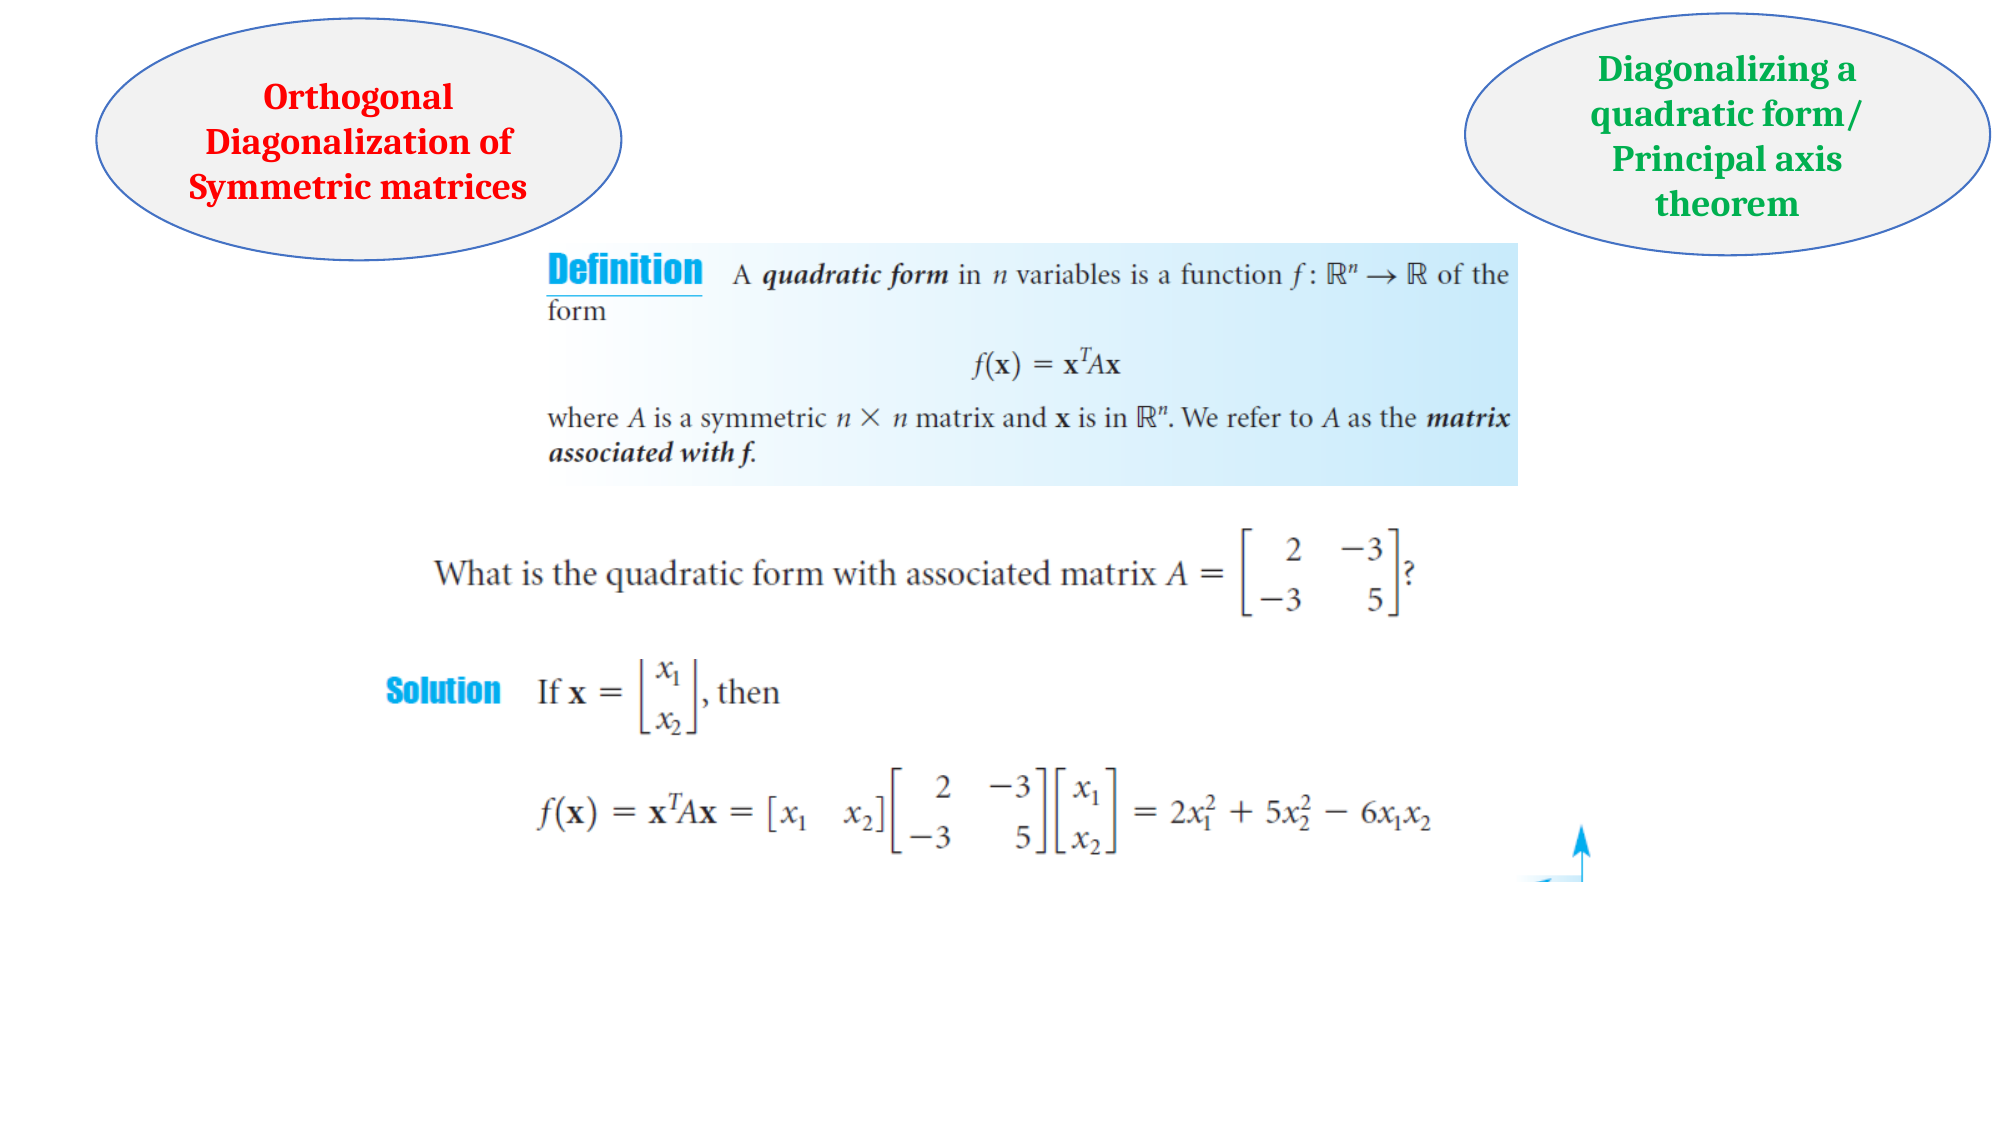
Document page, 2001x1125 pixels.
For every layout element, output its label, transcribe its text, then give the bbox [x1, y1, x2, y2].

picture [370, 659, 1629, 882]
text_box Diagonalizing a quadratic form/ Principal axis theorem [1464, 12, 1992, 257]
picture [406, 518, 1477, 644]
text_box Orthogonal Diagonalization of Symmetric matrices [95, 17, 623, 262]
picture [534, 243, 1518, 486]
